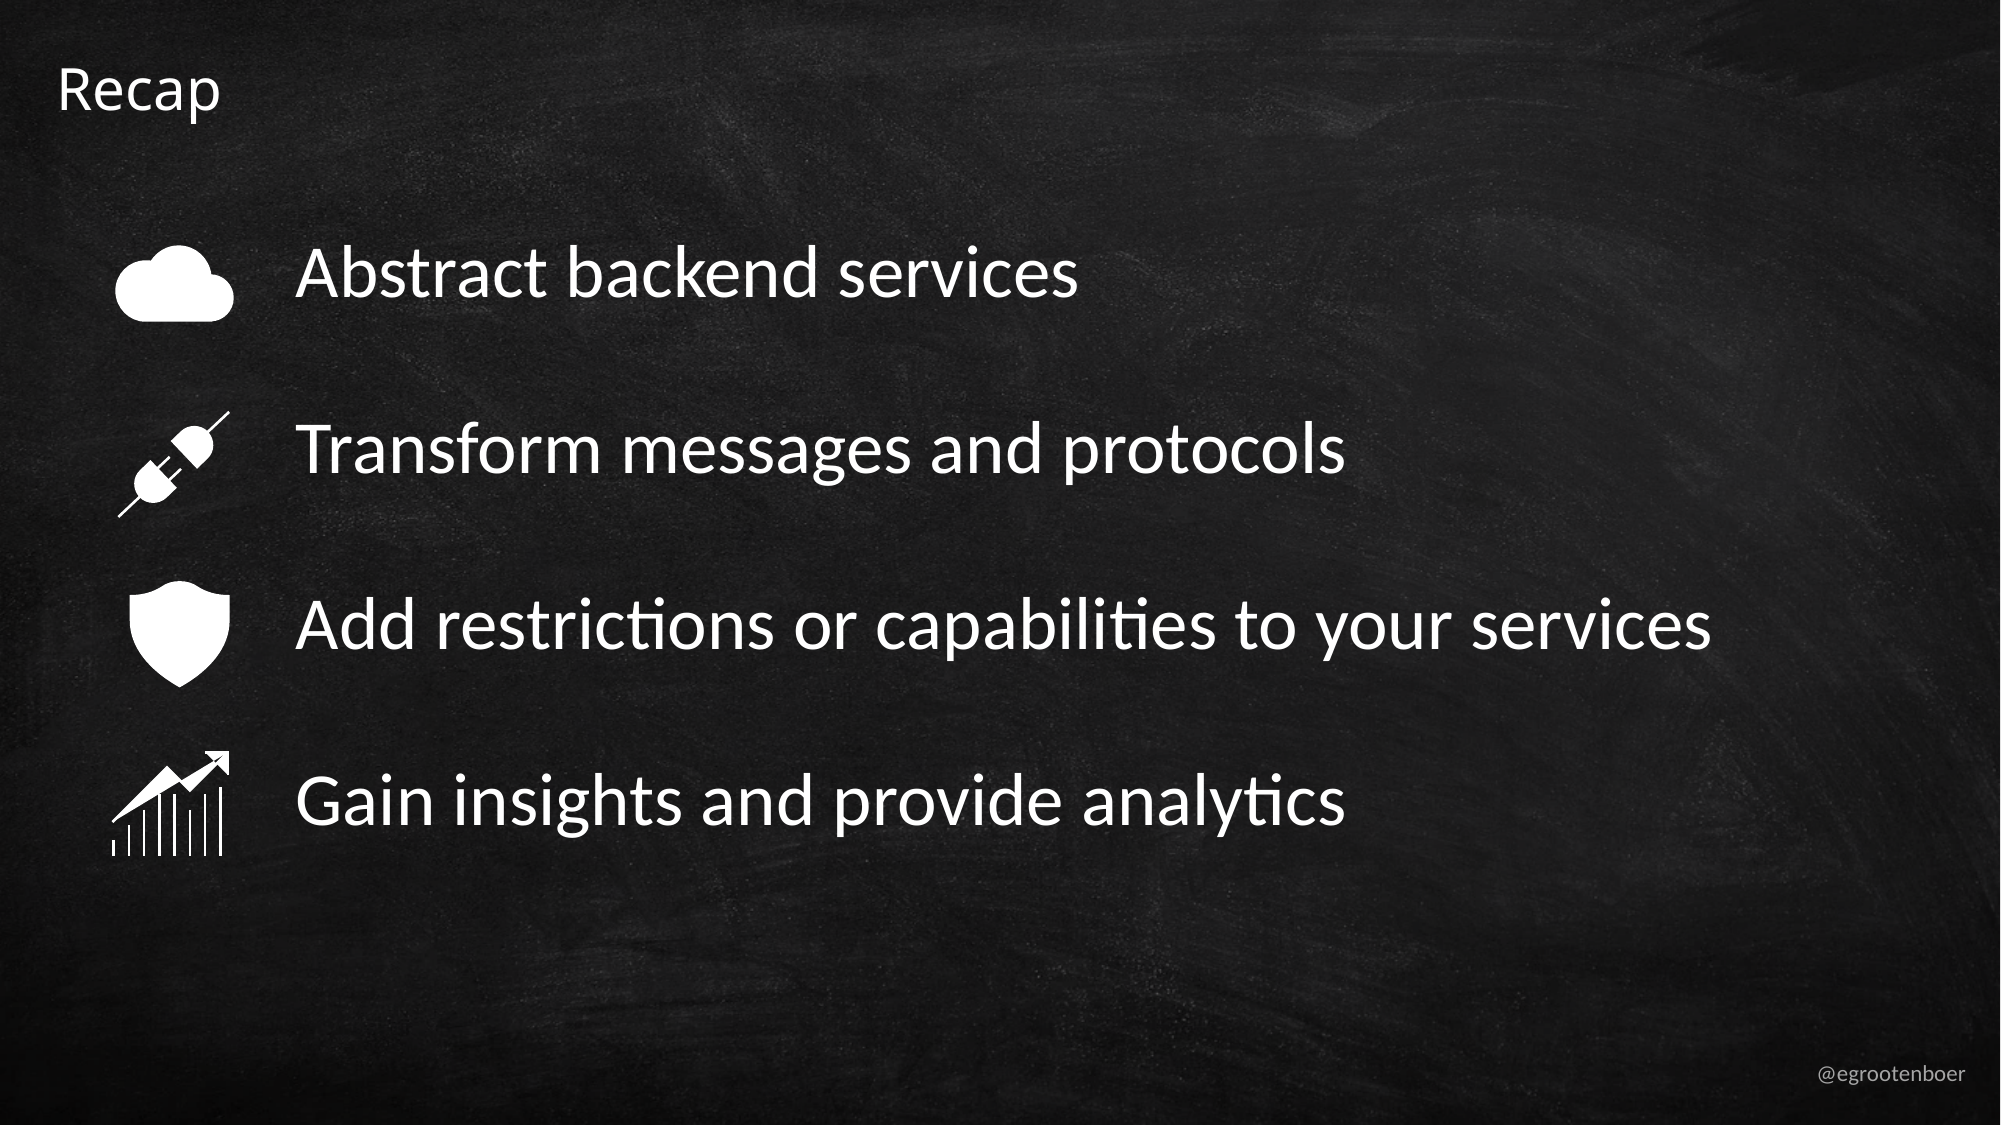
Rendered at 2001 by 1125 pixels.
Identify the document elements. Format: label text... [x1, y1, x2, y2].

text_box [119, 457, 181, 517]
picture [0, 0, 2001, 1125]
title Recap [41, 12, 1981, 172]
text_box [116, 246, 233, 321]
text_box [172, 412, 229, 467]
list Abstract backend services Transform messages and protocols Add restrictions or capabilities to your services Gain insights and provide analytics [280, 215, 1999, 868]
text_box [112, 752, 229, 856]
text_box [131, 582, 229, 686]
